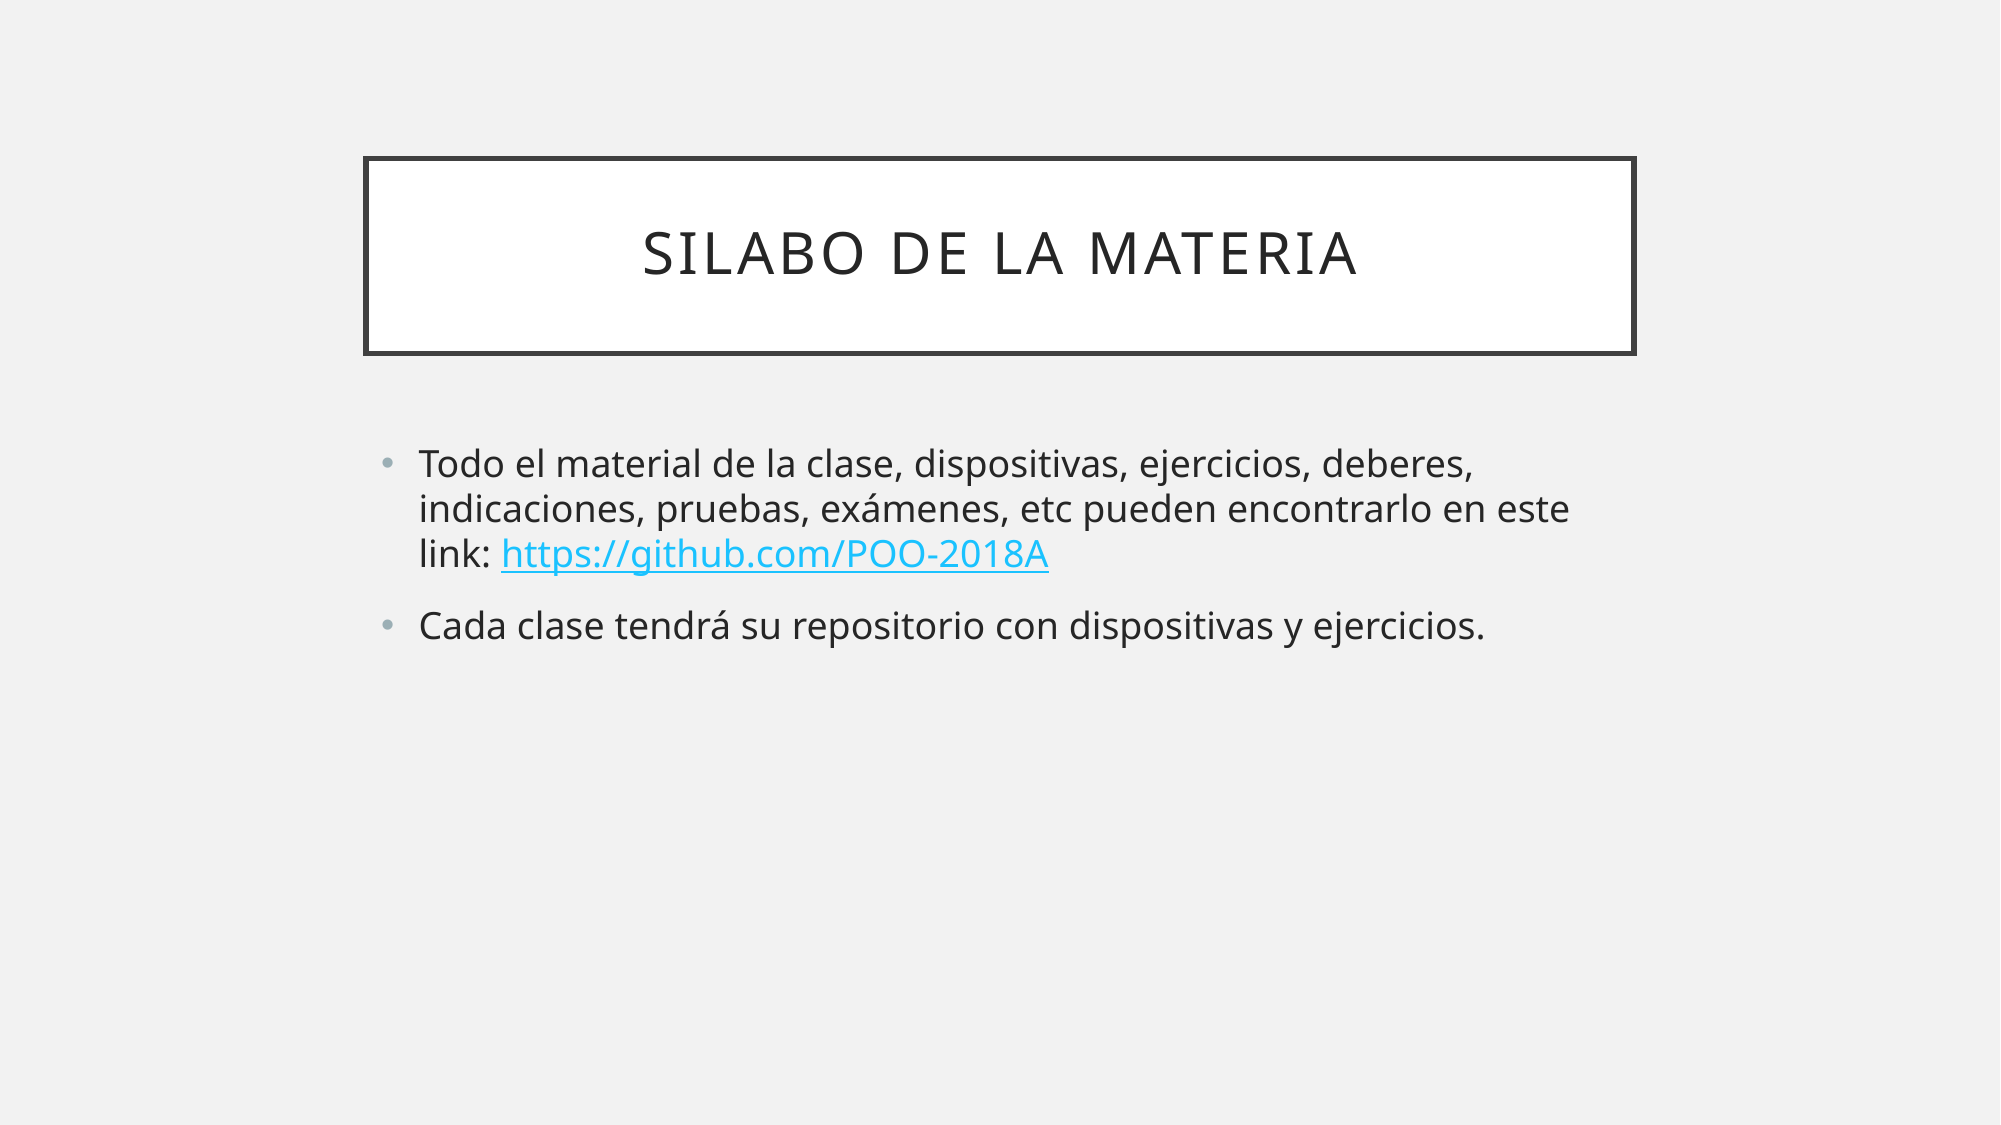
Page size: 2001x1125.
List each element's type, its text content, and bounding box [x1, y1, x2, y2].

title Silabo de la materia [363, 156, 1637, 356]
list Todo el material de la clase, dispositivas, ejercicios, deberes, indicaciones, pruebas, exámenes, etc pueden encontrarlo en este link: https://github.com/POO-2018A Cada clase tendrá su repositorio con dispositivas y ejercicios. [366, 432, 1634, 942]
